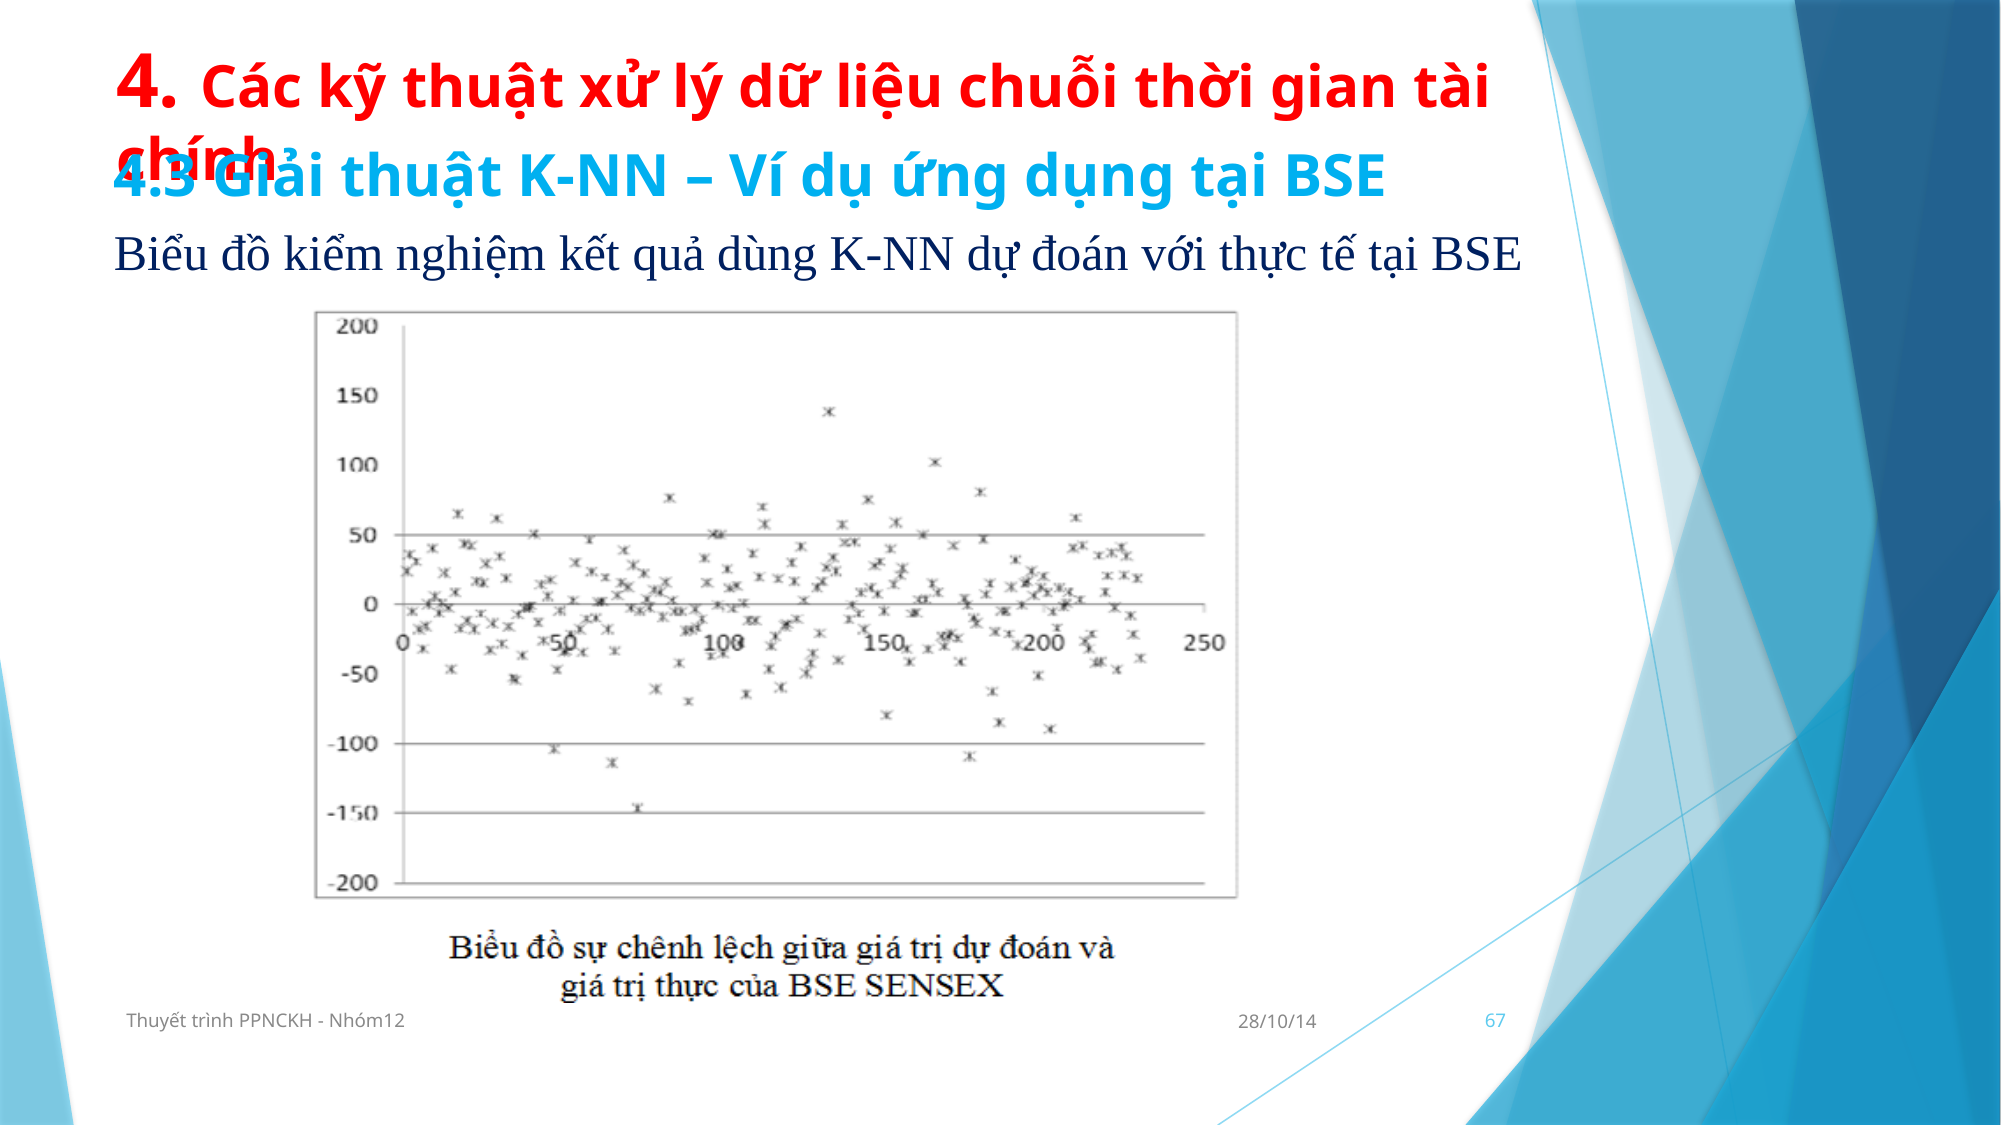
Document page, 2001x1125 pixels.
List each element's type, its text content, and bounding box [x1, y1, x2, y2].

footer Thuyết trình PPNCKH - Nhóm12 [111, 991, 1145, 1051]
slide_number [1182, 991, 1332, 1051]
slide_number 67 [1409, 991, 1522, 1051]
title 4. Các kỹ thuật xử lý dữ liệu chuỗi thời gian tài chính [101, 24, 1512, 130]
list 4.3 Giải thuật K-NN – Ví dụ ứng dụng tại BSE Biểu đồ kiểm nghiệm kết quả dùng K-NN dự đoán với thực tế tại BSE [99, 130, 1594, 300]
picture [301, 303, 1255, 1003]
